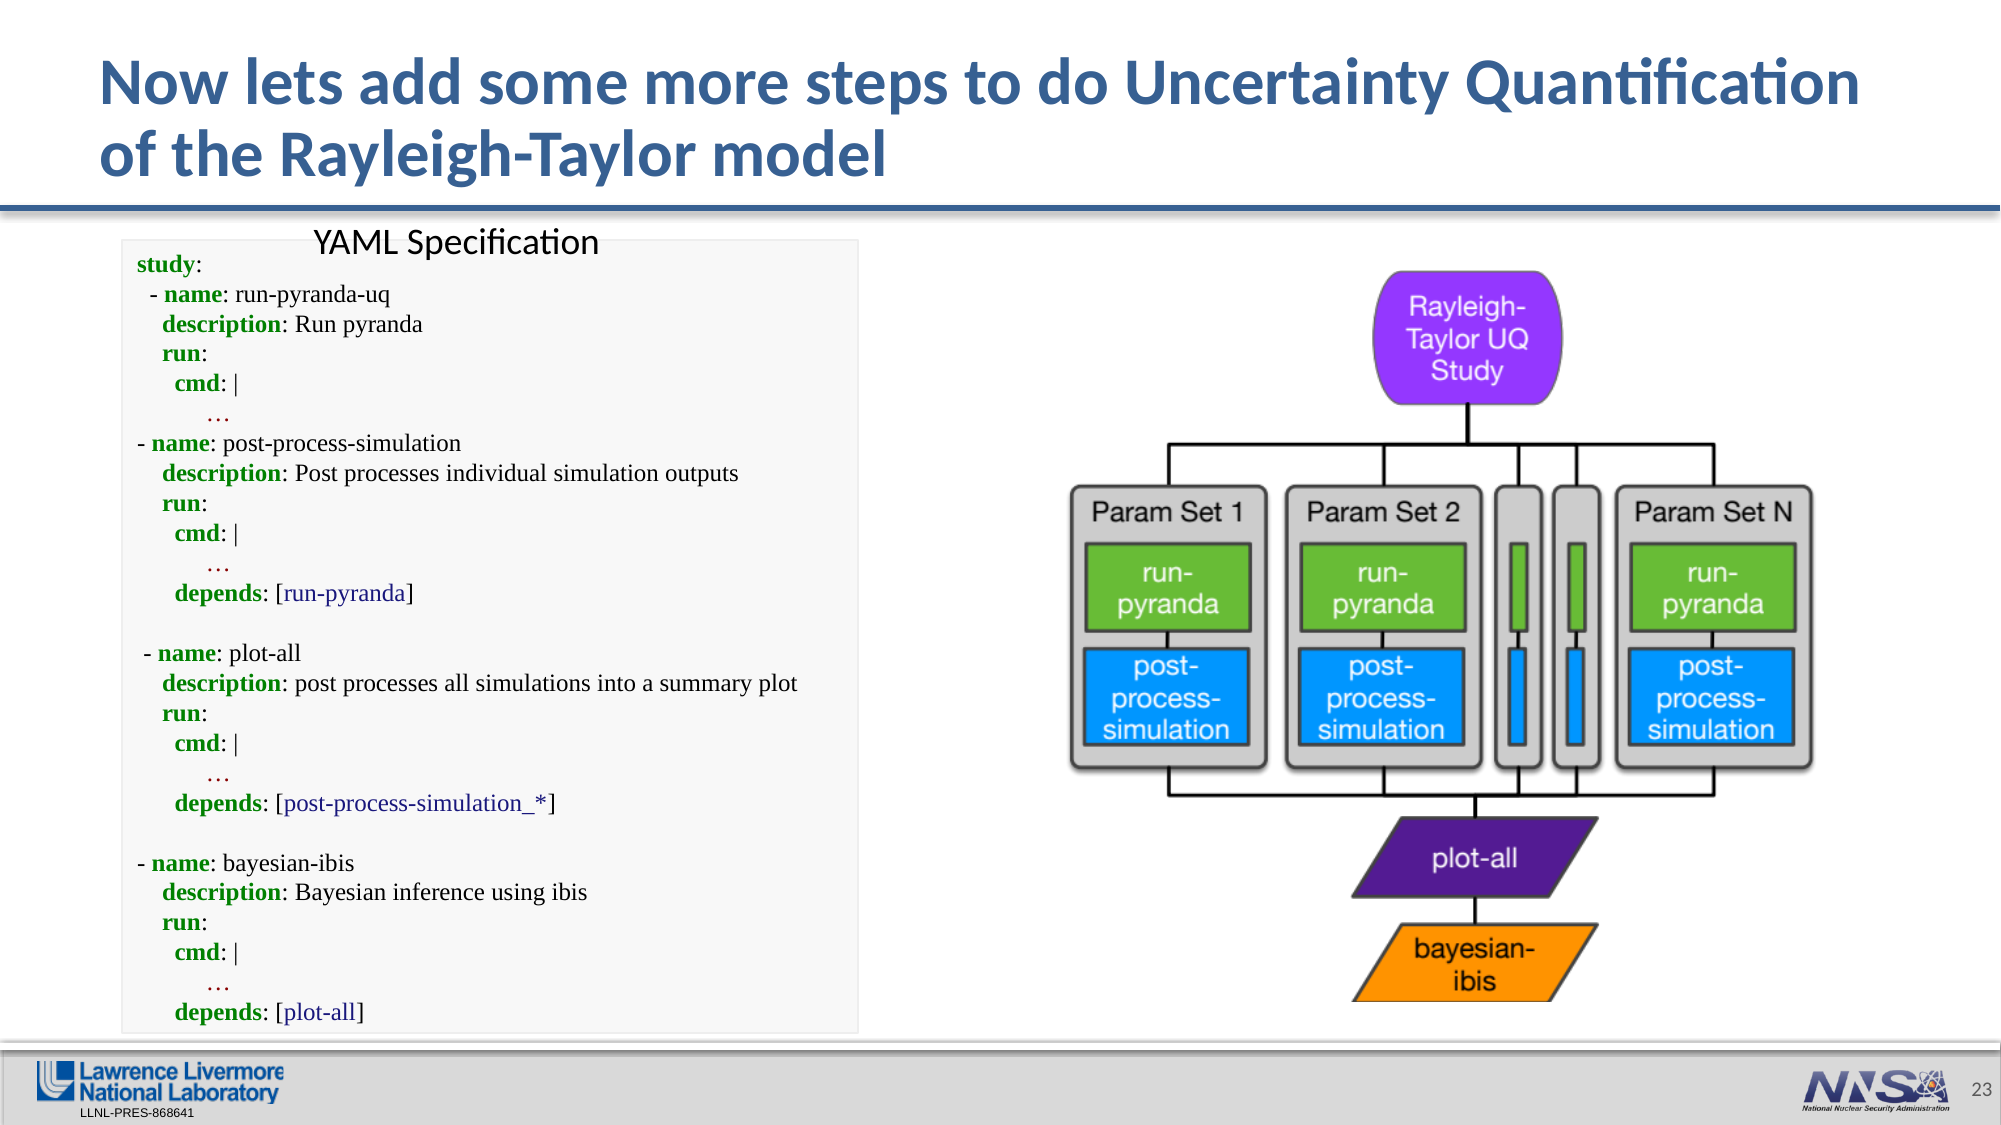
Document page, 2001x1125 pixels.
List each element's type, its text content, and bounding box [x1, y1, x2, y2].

text_box study: - name: run-pyranda-uq description: Run pyranda run: cmd: | … - name: post-process-simulation description: Post processes individual simulation outputs run: cmd: | … depends: [run-pyranda] - name: plot-all description: post processes all simulations into a summary plot run: cmd: | … depends: [post-process-simulation_*] - name: bayesian-ibis description: Bayesian inference using ibis run: cmd: | … depends: [plot-all] [122, 239, 859, 1033]
picture [1065, 270, 1817, 1002]
title Now lets add some more steps to do Uncertainty Quantification of the Rayleigh-Taylor model [99, 36, 1900, 202]
text_box YAML Specification [298, 209, 616, 270]
picture [1795, 1057, 1956, 1119]
